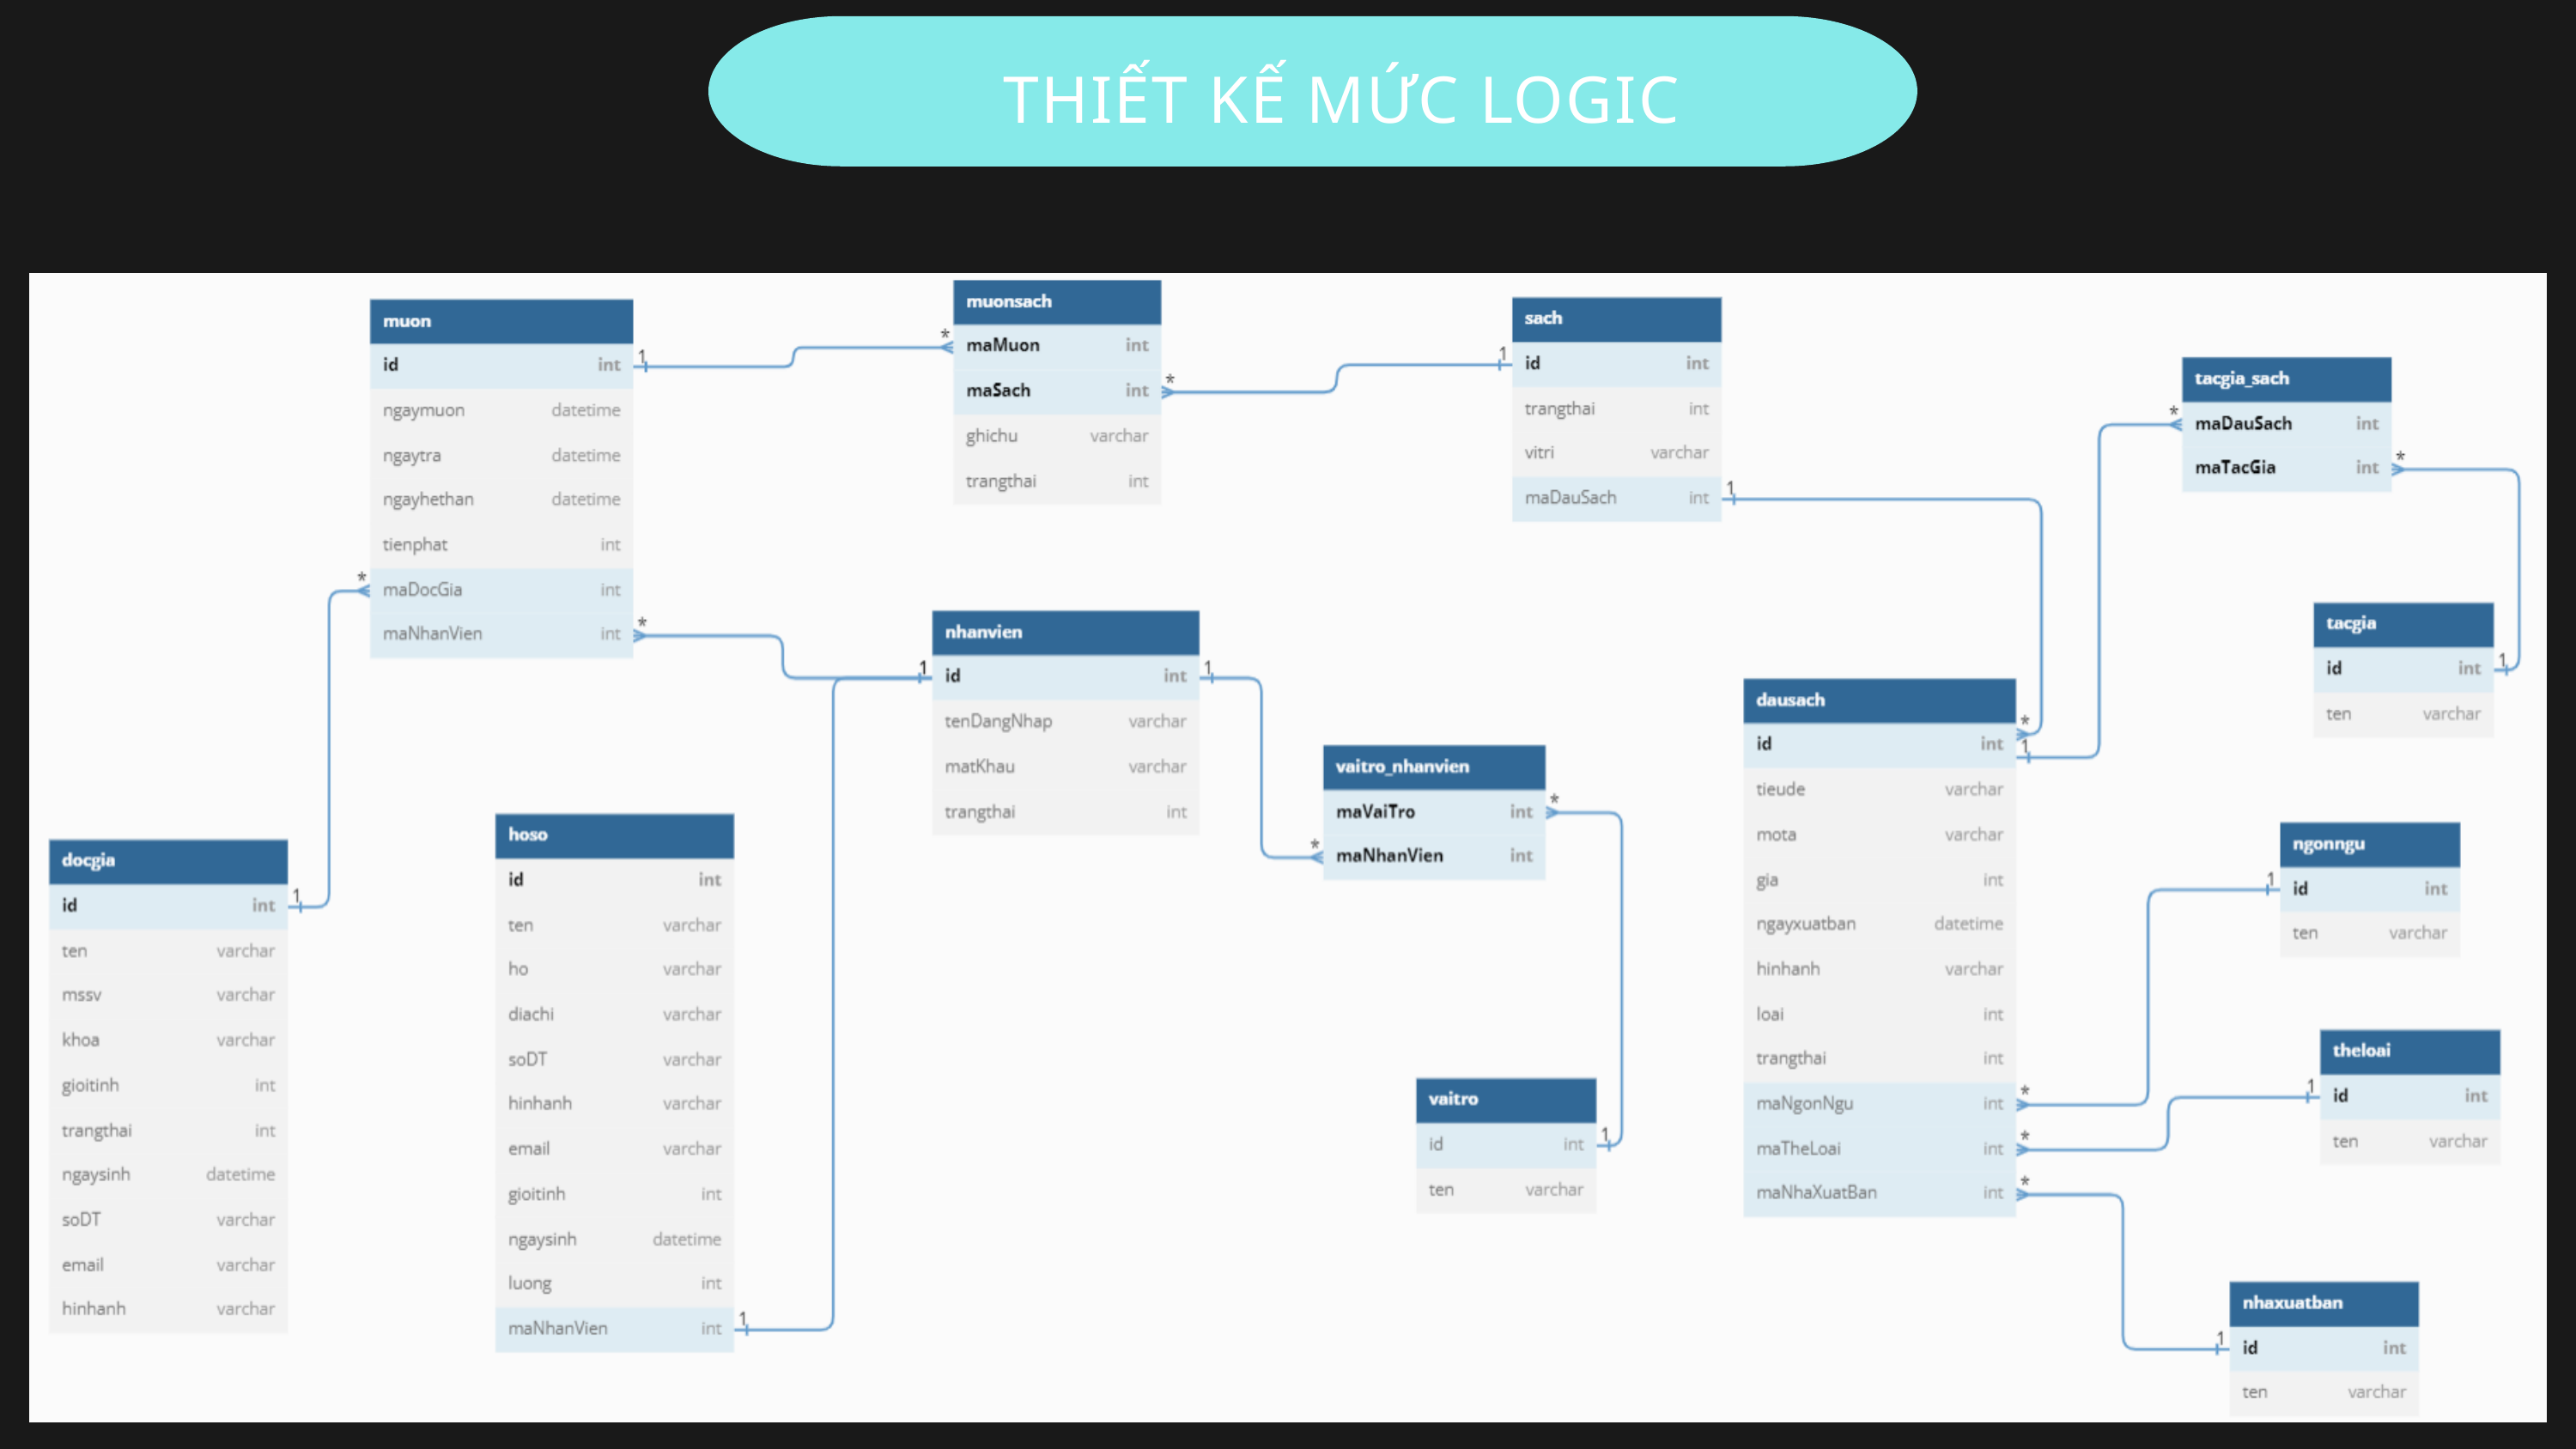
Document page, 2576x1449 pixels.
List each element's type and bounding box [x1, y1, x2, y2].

text_box [708, 15, 1917, 167]
picture [29, 273, 2547, 1422]
